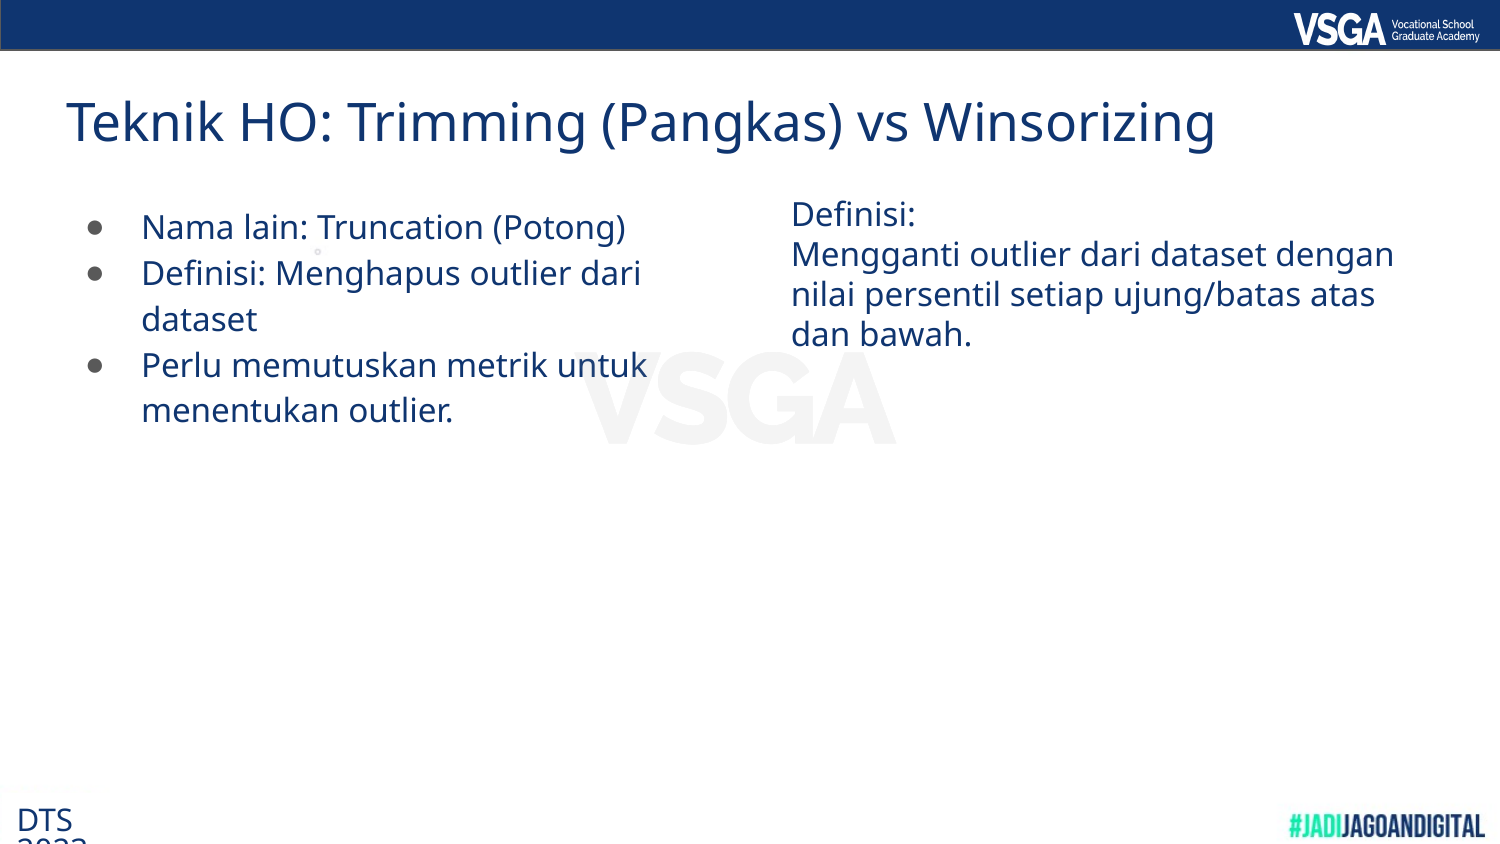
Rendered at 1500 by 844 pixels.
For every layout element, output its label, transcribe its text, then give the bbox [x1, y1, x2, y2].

text_box Nama lain: Truncation (Potong) Definisi: Menghapus outlier dari dataset Perlu memutuskan metrik untuk menentukan outlier. [51, 185, 725, 730]
text_box Definisi: Mengganti outlier dari dataset dengan nilai persentil setiap ujung/batas atas dan bawah. [775, 185, 1449, 730]
title Teknik HO: Trimming (Pangkas) vs Winsorizing [51, 72, 1449, 167]
picture [0, 0, 1500, 844]
text_box DTS 2023 [1, 792, 128, 844]
